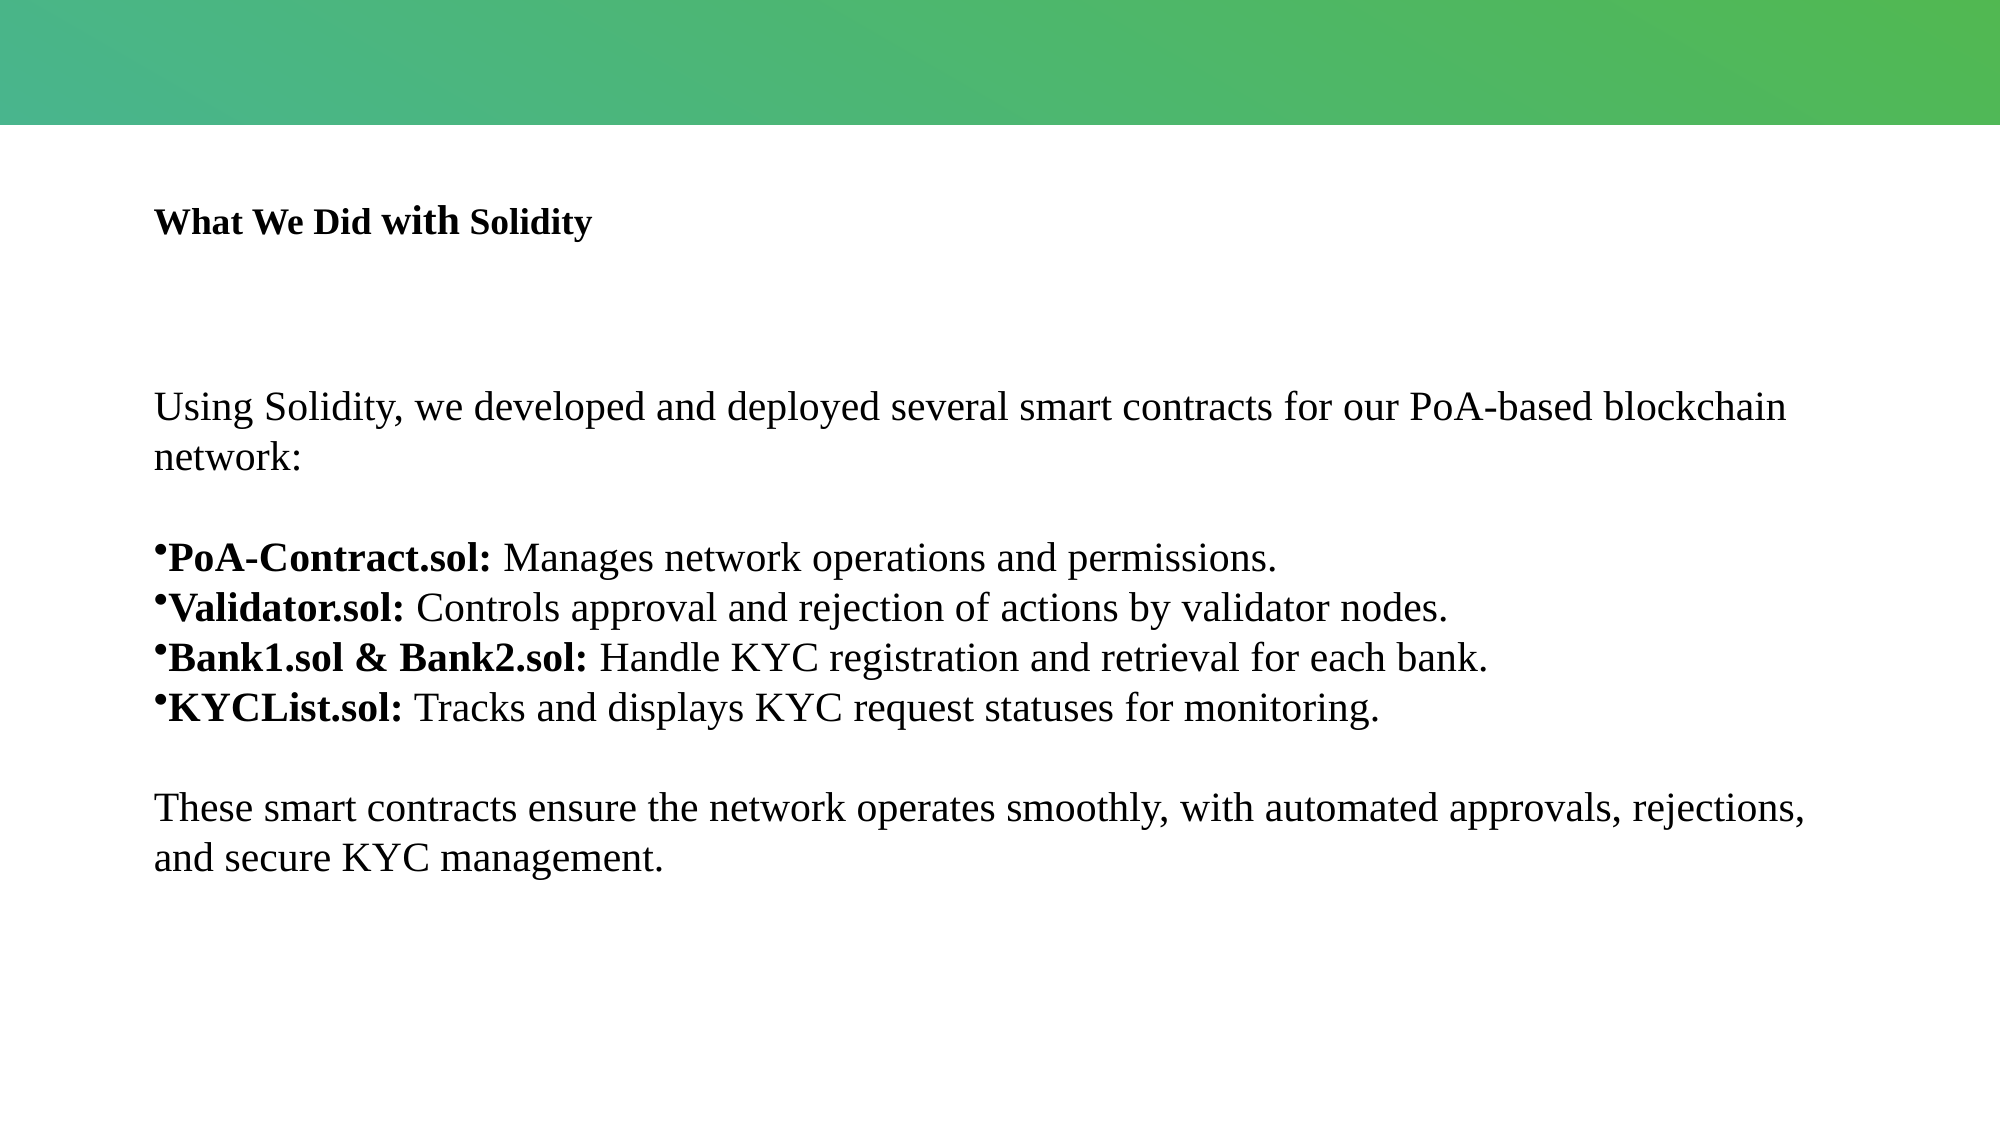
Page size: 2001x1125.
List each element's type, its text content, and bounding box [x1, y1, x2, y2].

text_box What We Did with Solidity [138, 185, 639, 251]
text_box Using Solidity, we developed and deployed several smart contracts for our PoA-based blockchain network: PoA-Contract.sol: Manages network operations and permissions. Validator.sol: Controls approval and rejection of actions by validator nodes. Bank1.sol & Bank2.sol: Handle KYC registration and retrieval for each bank. KYCList.sol: Tracks and displays KYC request statuses for monitoring. These smart contracts ensure the network operates smoothly, with automated approvals, rejections, and secure KYC management. [138, 371, 1828, 937]
